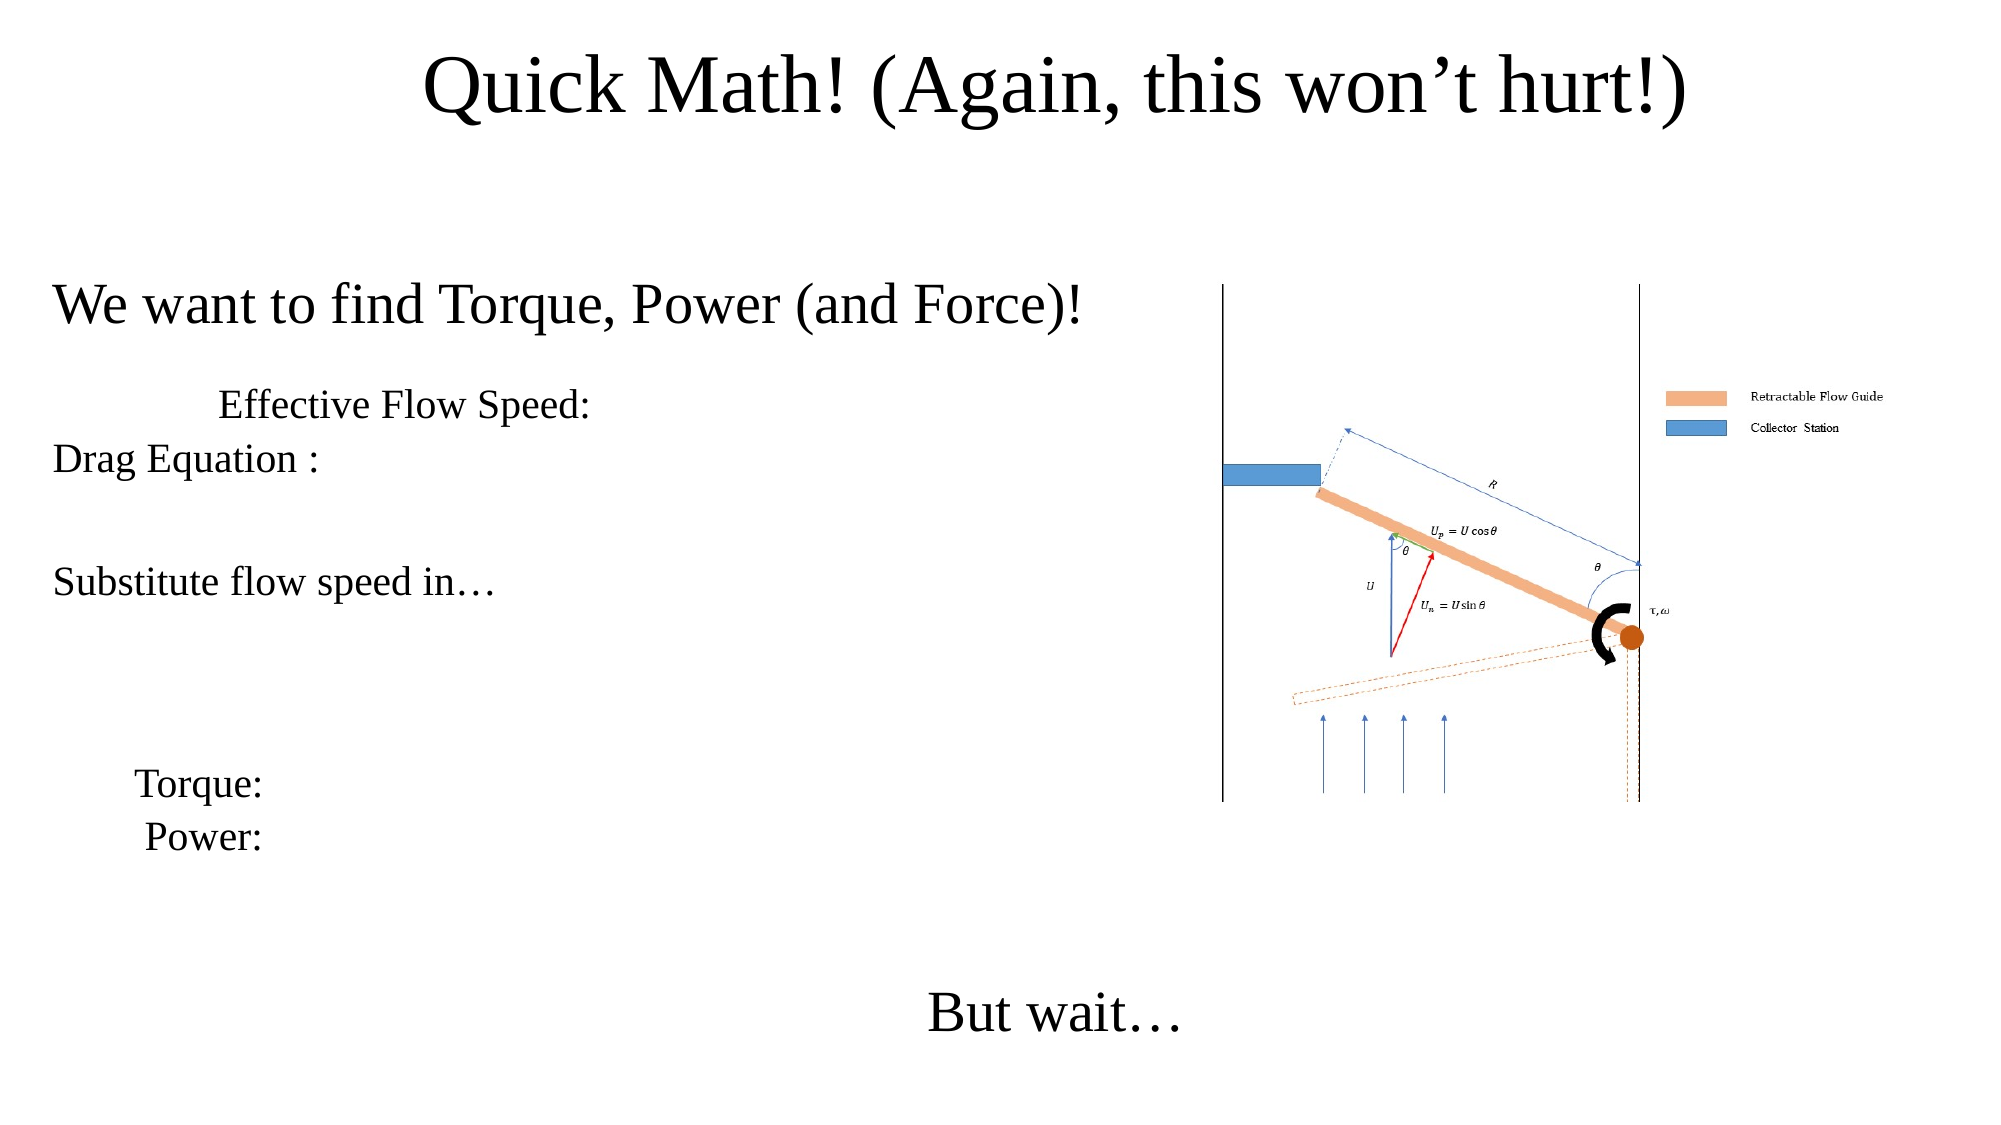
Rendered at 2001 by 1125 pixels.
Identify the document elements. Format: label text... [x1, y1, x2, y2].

text_box We want to find Torque, Power (and Force)! [37, 257, 1161, 343]
text_box But wait… [394, 965, 1718, 1051]
picture [1161, 206, 1979, 802]
title Quick Math! (Again, this won’t hurt!) [263, 0, 1849, 172]
